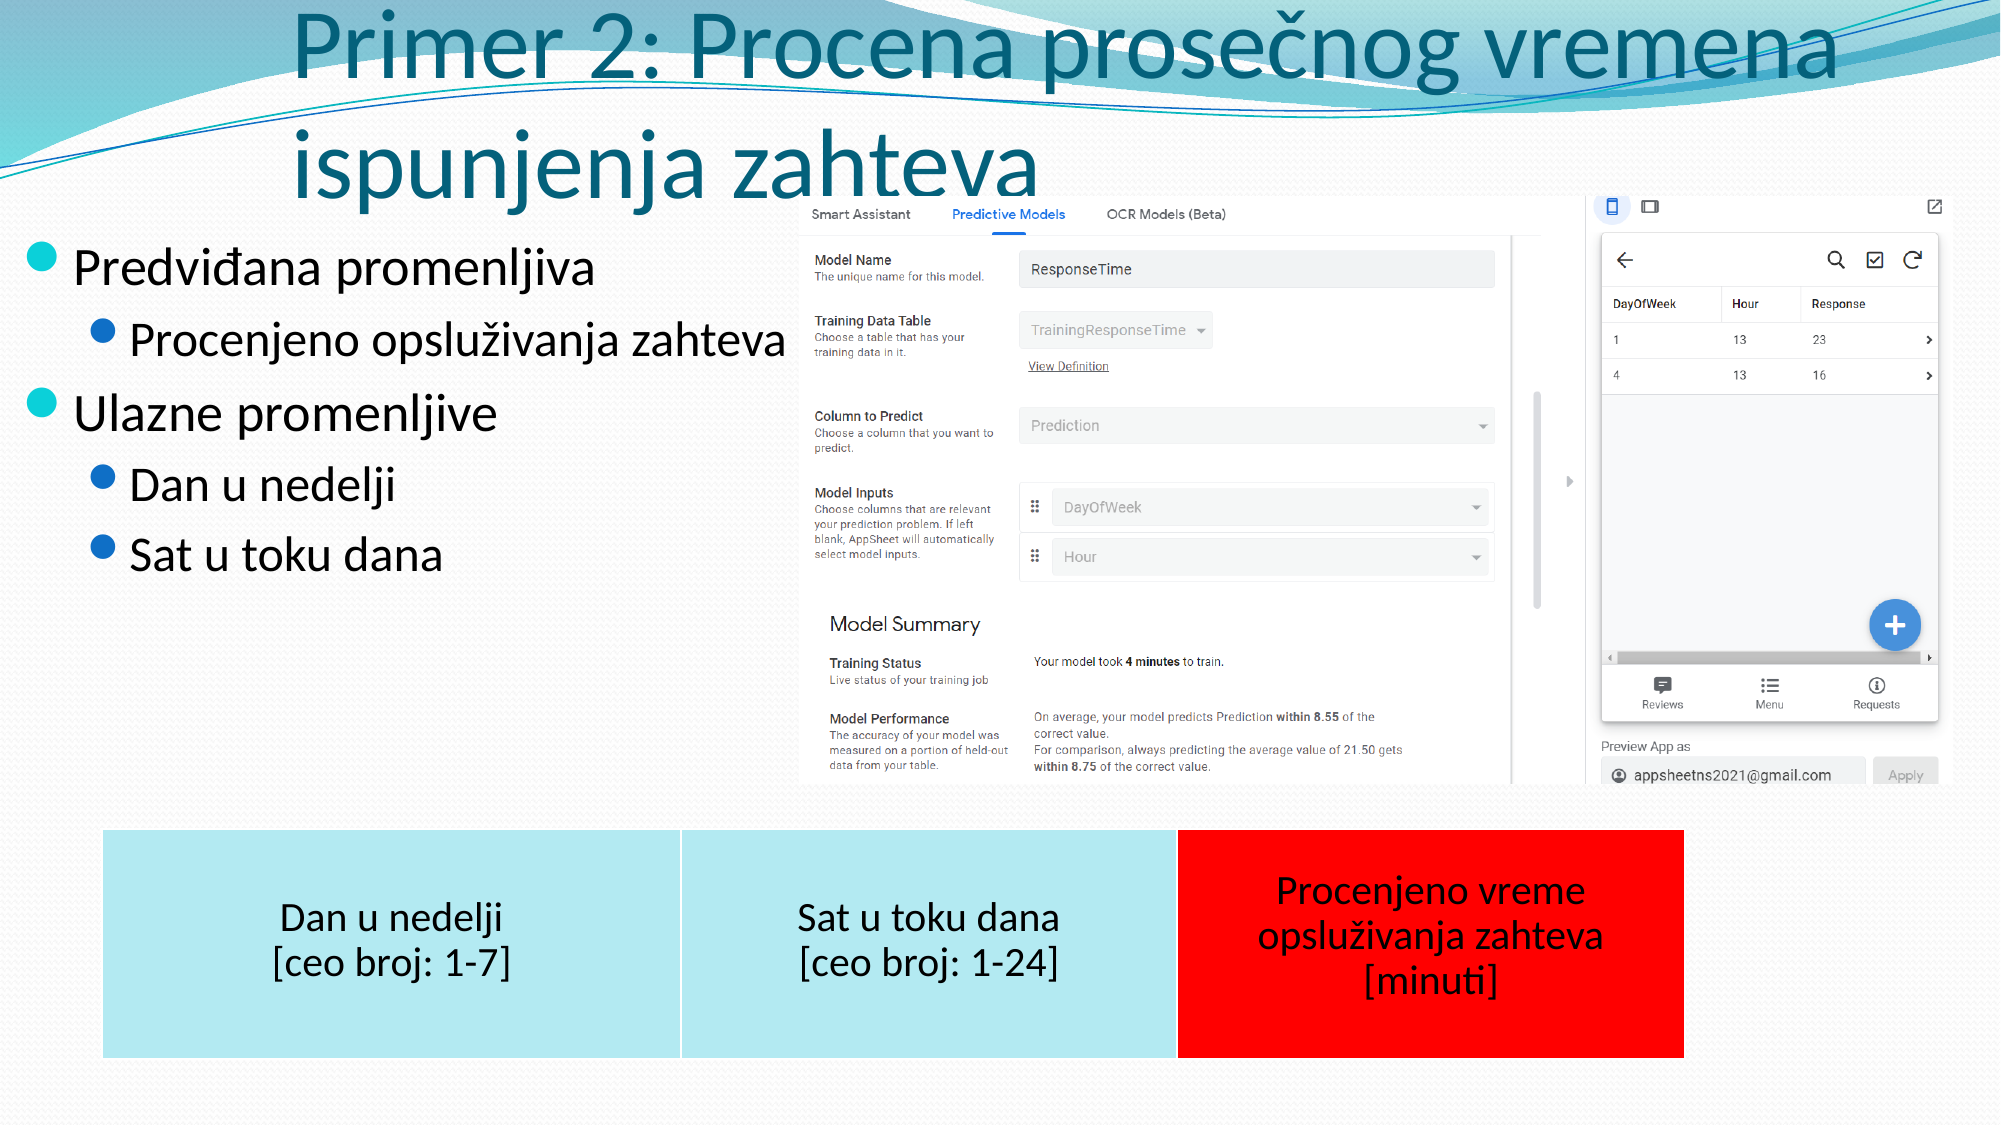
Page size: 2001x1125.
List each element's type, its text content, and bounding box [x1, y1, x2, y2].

table_header Triger [791, 223, 1506, 795]
table_header Dan u nedelji [ceo broj: 1-7] [103, 830, 680, 1058]
table_header Sat u toku dana [ceo broj: 1-24] [682, 830, 1176, 1058]
list Predviđana promenljiva Procenjeno opsluživanja zahteva Ulazne promenljive Dan u nedelji Sat u toku dana [7, 223, 1506, 1039]
picture [798, 196, 1953, 784]
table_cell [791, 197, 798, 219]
table_header Procenjeno vreme opsluživanja zahteva [minuti] [1178, 830, 1684, 1058]
text_box Primer 2: Procena prosečnog vremena ispunjenja zahteva [291, 30, 1851, 219]
